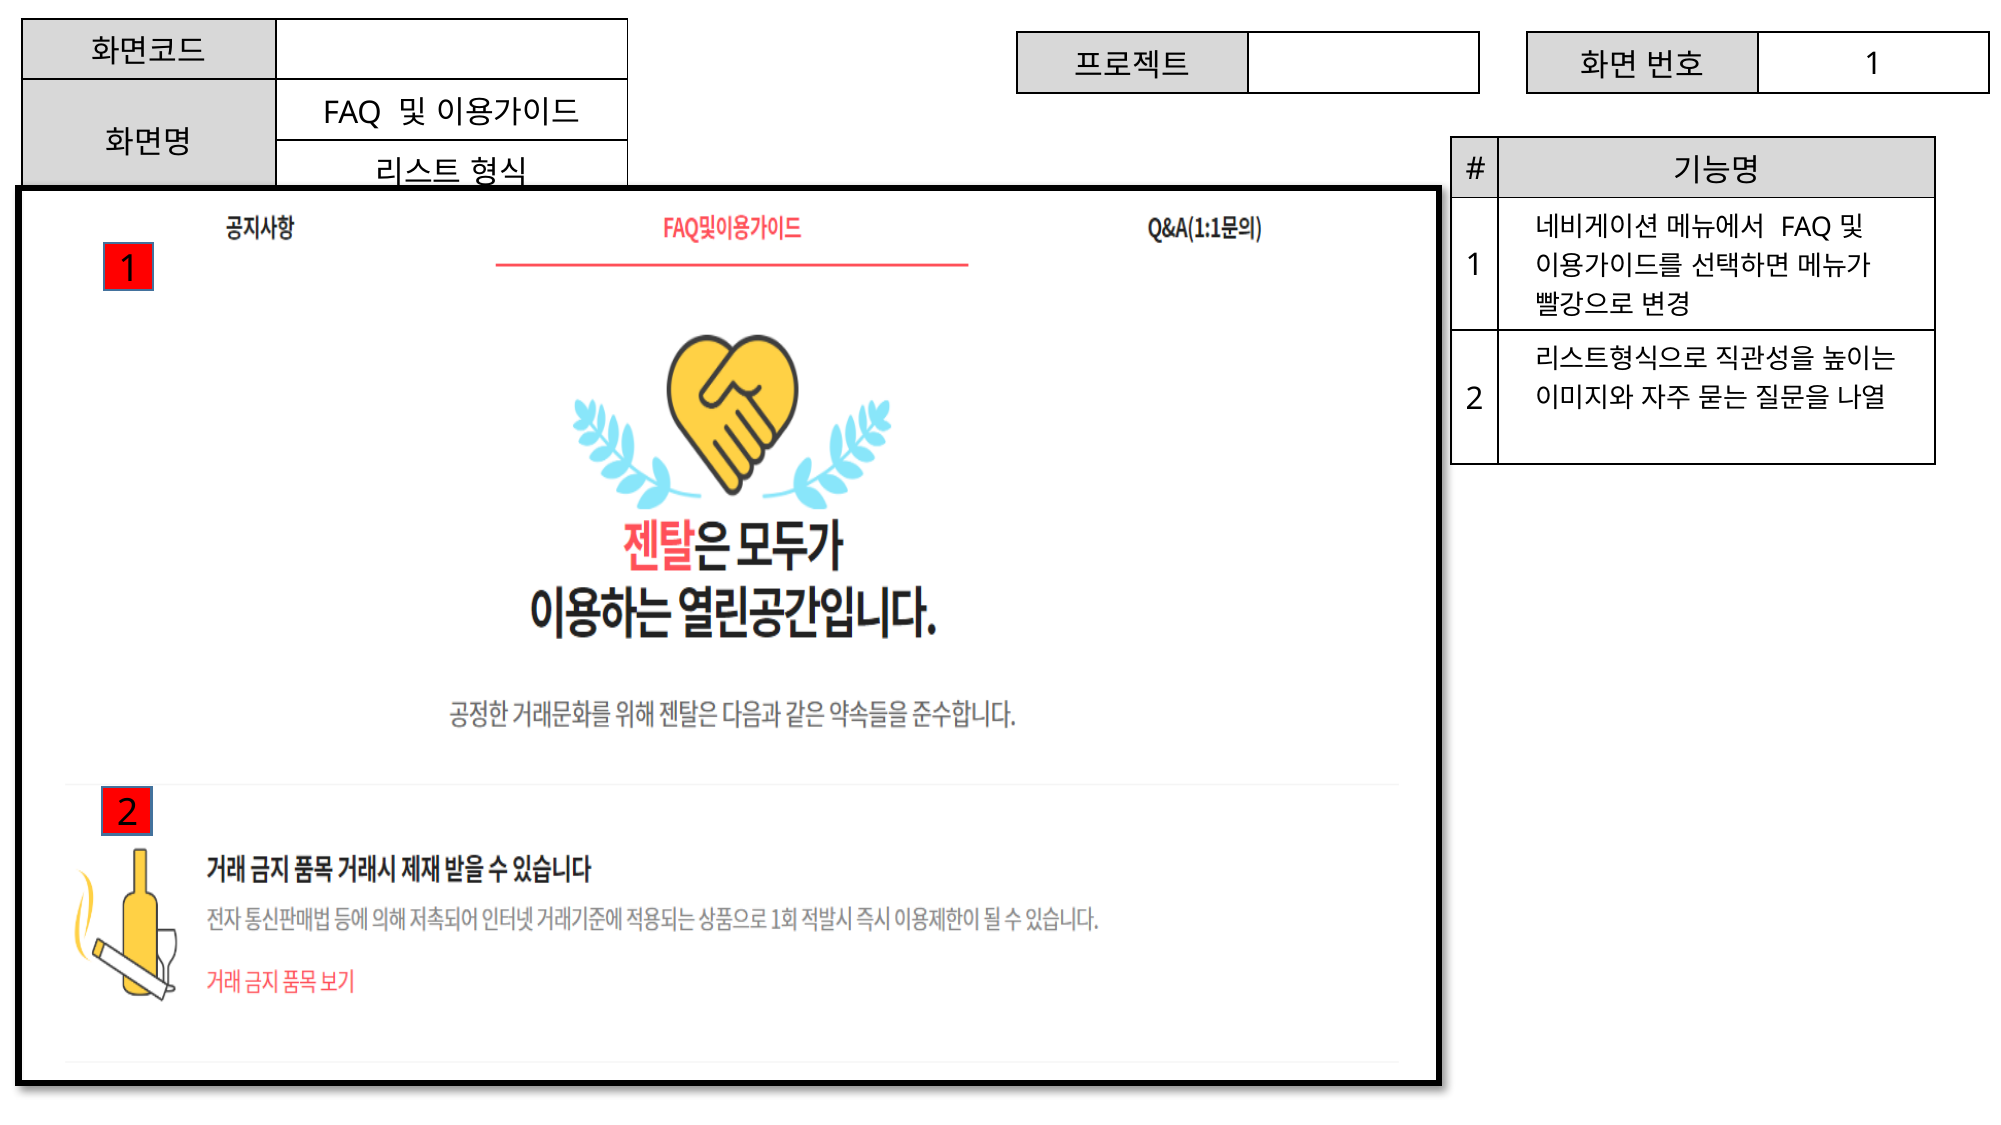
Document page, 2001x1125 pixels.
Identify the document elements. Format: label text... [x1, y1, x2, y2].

table_header 화면코드 [23, 20, 275, 78]
table_header [277, 20, 627, 78]
table_cell 화면명 [23, 80, 275, 183]
table_cell 리스트형식으로 직관성을 높이는 이미지와 자주 묻는 질문을 나열 [1499, 331, 1934, 463]
table_header 기능명 [1499, 138, 1934, 197]
table_cell 1 [1453, 198, 1497, 329]
table_header 1 [1759, 33, 1988, 92]
table_header 프로젝트 [1018, 33, 1247, 92]
picture [21, 190, 1437, 1081]
table_header 화면 번호 [1528, 33, 1757, 92]
table_cell 리스트 형식 [277, 141, 627, 182]
table_header [1249, 33, 1478, 92]
table_header # [1452, 138, 1497, 197]
table_cell FAQ 및 이용가이드 [277, 80, 627, 139]
table_cell 2 [1453, 331, 1497, 463]
table_cell 네비게이션 메뉴에서 FAQ및 이용가이드를 선택하면 메뉴가 빨강으로 변경 [1499, 198, 1934, 329]
